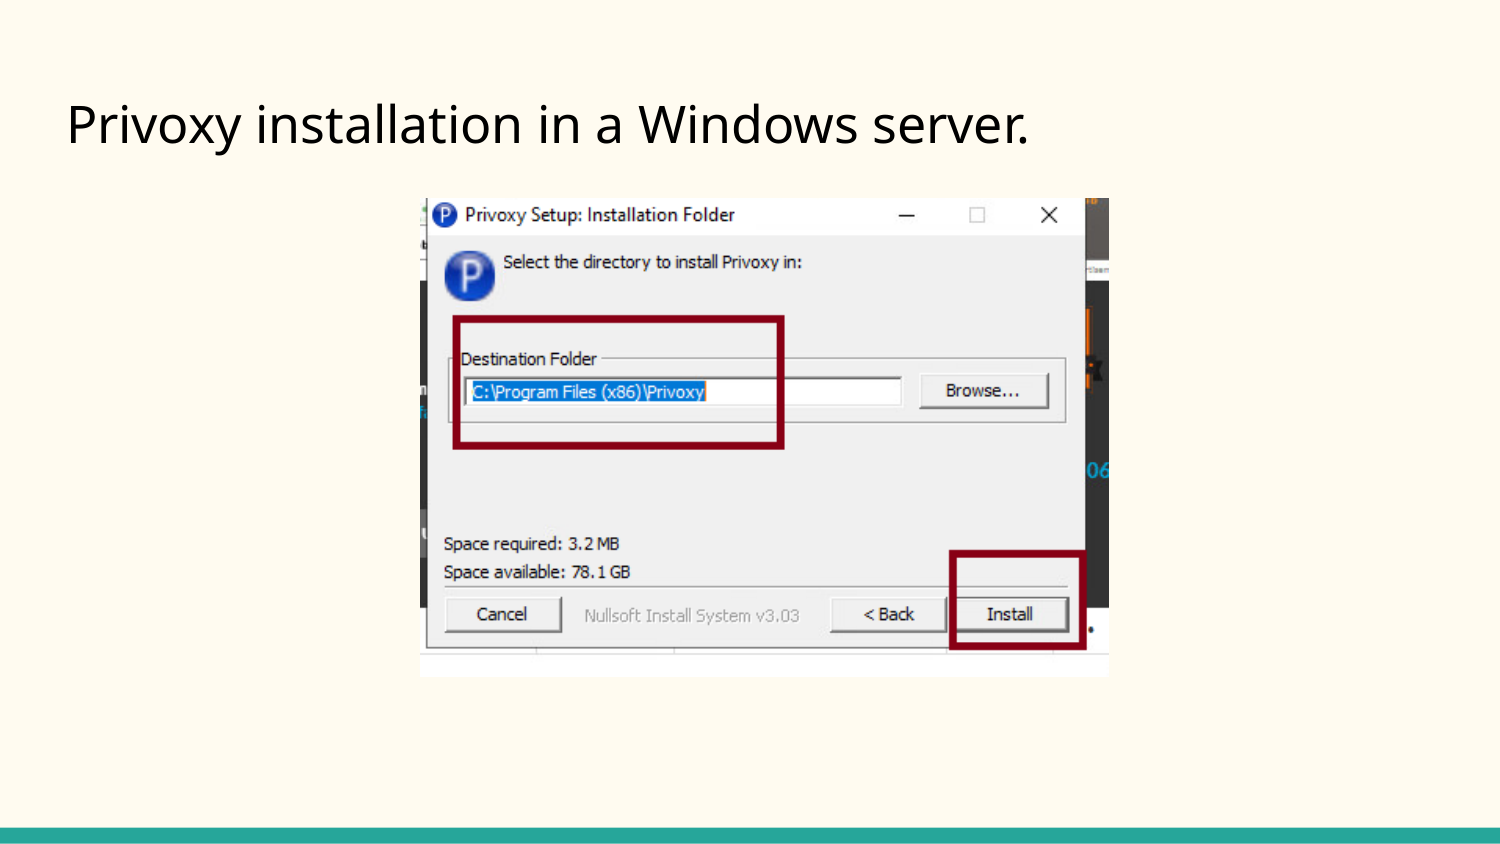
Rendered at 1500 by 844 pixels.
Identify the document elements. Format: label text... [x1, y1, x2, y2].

title Privoxy installation in a Windows server. [51, 72, 1449, 174]
picture [1090, 465, 1095, 475]
picture [420, 198, 1109, 677]
